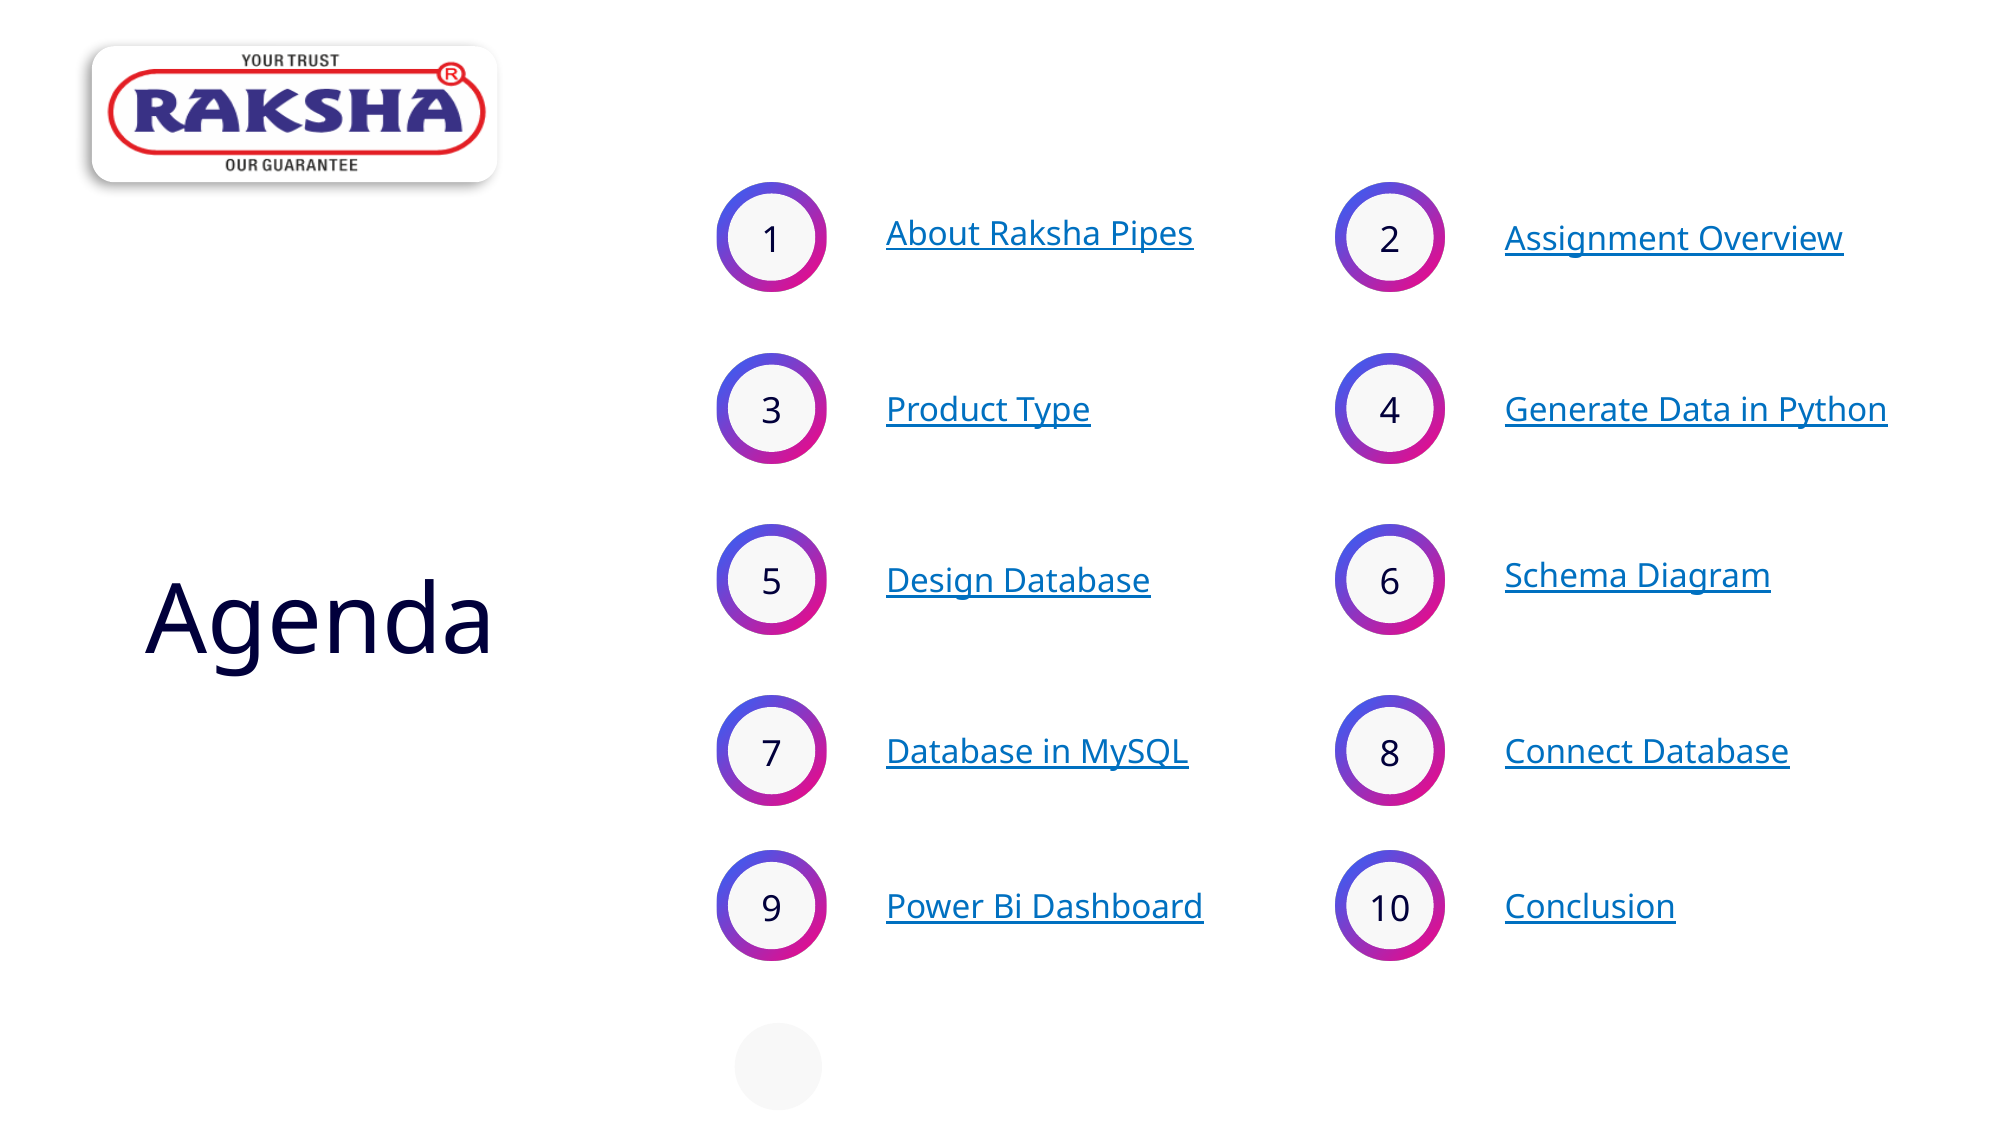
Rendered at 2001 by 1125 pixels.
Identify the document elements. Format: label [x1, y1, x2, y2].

text_box [145, 182, 1895, 1111]
picture [91, 46, 498, 183]
